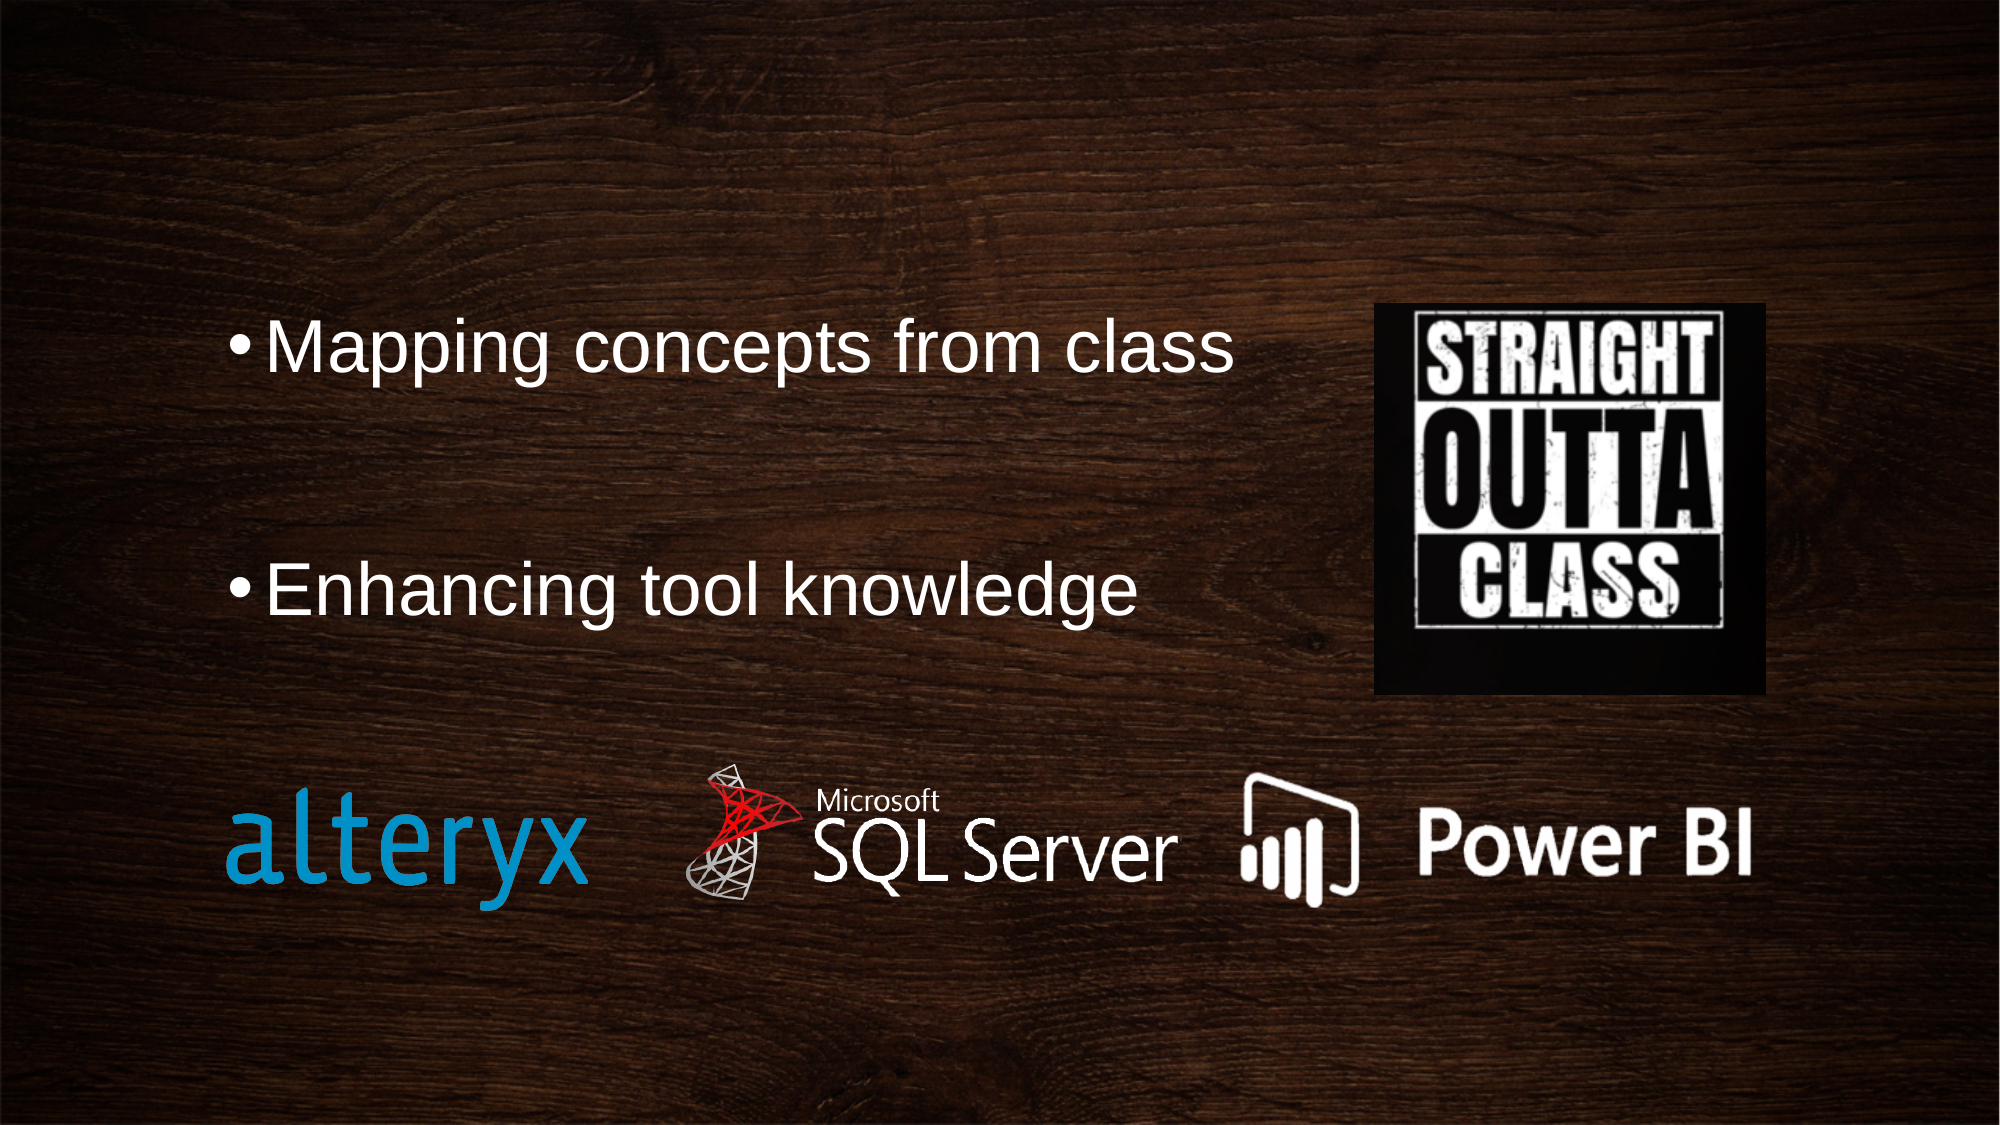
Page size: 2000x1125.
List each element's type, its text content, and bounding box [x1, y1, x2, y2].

list Mapping concepts from class Enhancing tool knowledge [212, 299, 1788, 1013]
picture [0, 0, 2000, 1125]
